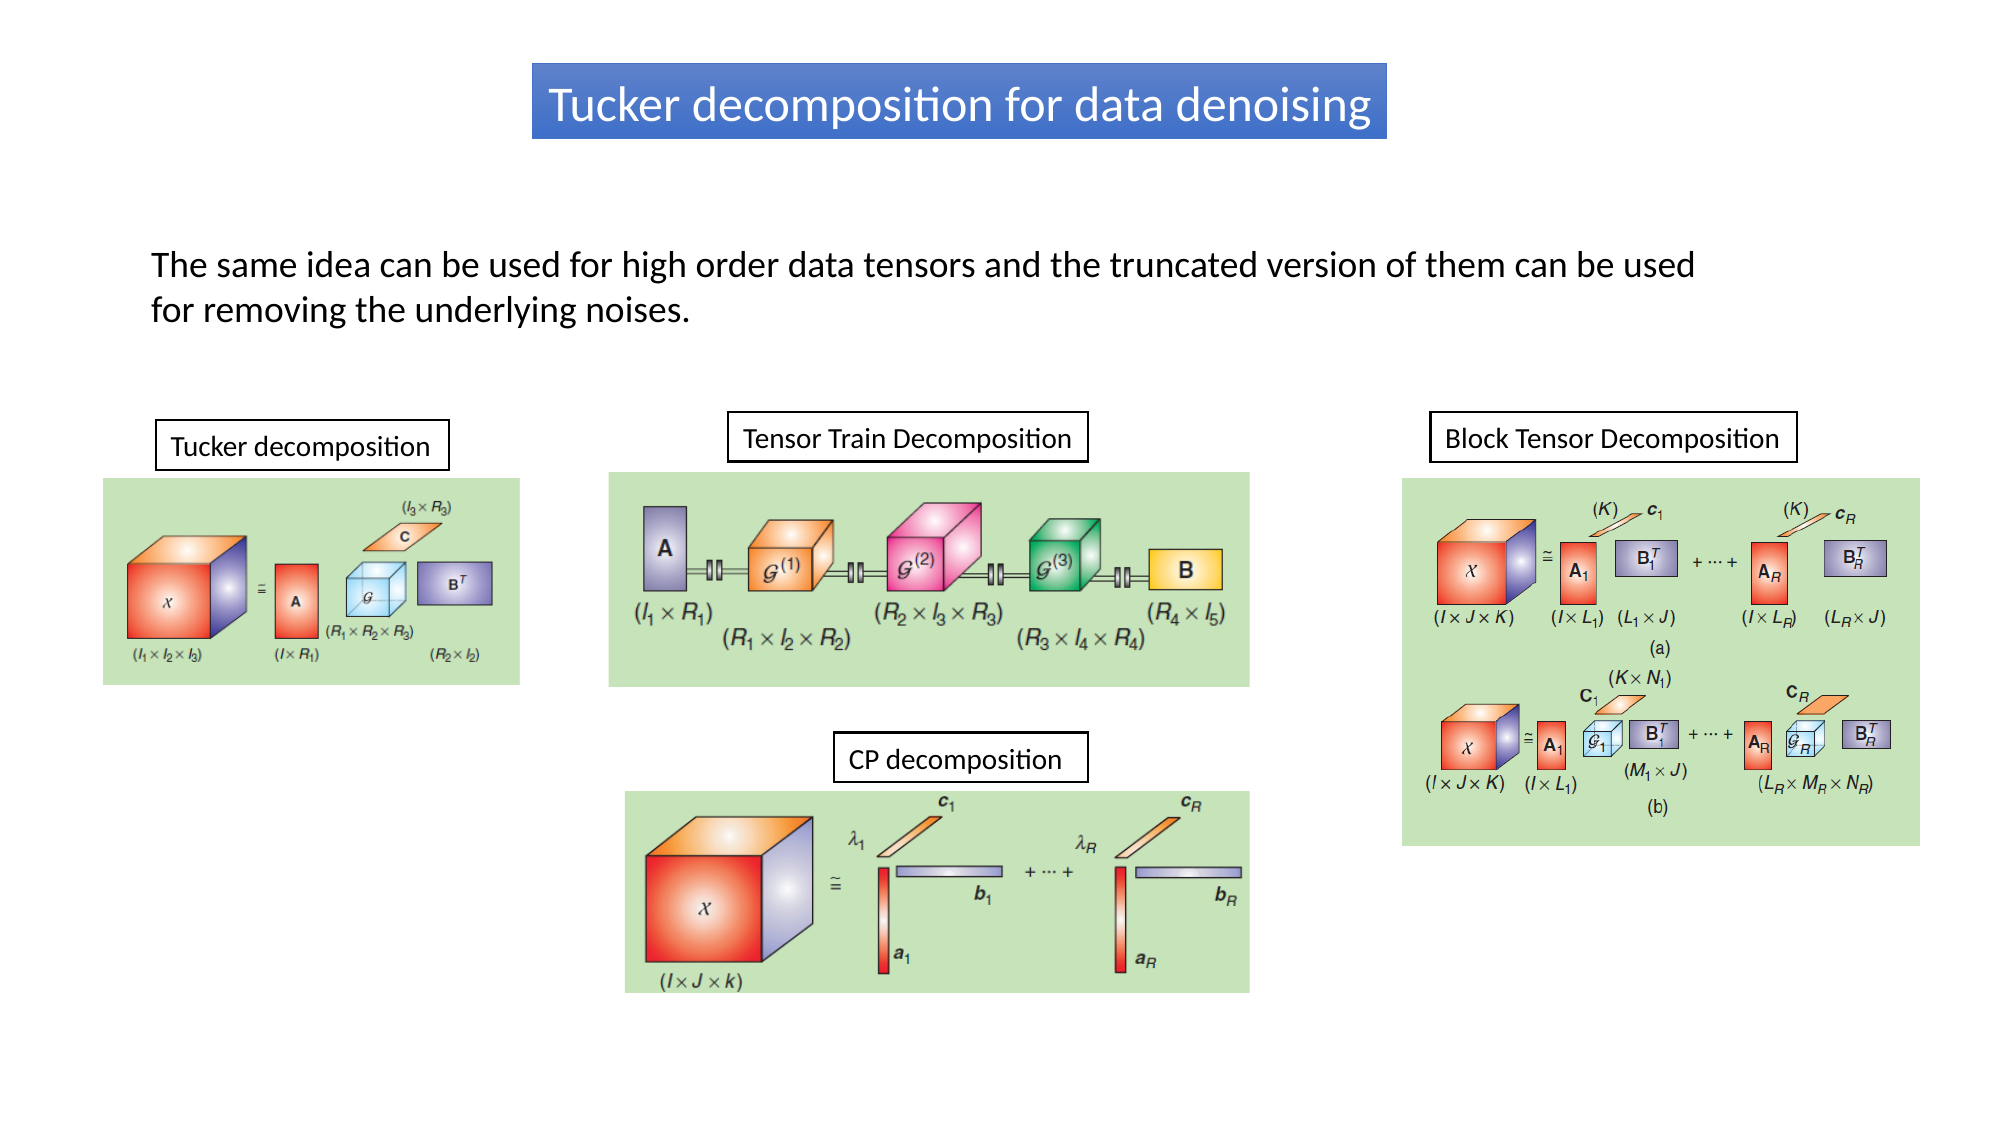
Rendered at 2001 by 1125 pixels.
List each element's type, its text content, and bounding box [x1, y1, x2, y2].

text_box Tensor Train Decomposition [727, 411, 1089, 463]
picture [103, 478, 523, 686]
picture [1401, 478, 1921, 848]
text_box Tucker decomposition for data denoising [532, 63, 1387, 139]
text_box Tucker decomposition [155, 419, 450, 471]
text_box CP decomposition [833, 731, 1089, 783]
picture [608, 472, 1250, 687]
picture [624, 791, 1250, 993]
text_box The same idea can be used for high order data tensors and the truncated version of them can be used for removing the underlying noises. [136, 233, 1722, 338]
text_box Block Tensor Decomposition [1429, 411, 1798, 463]
